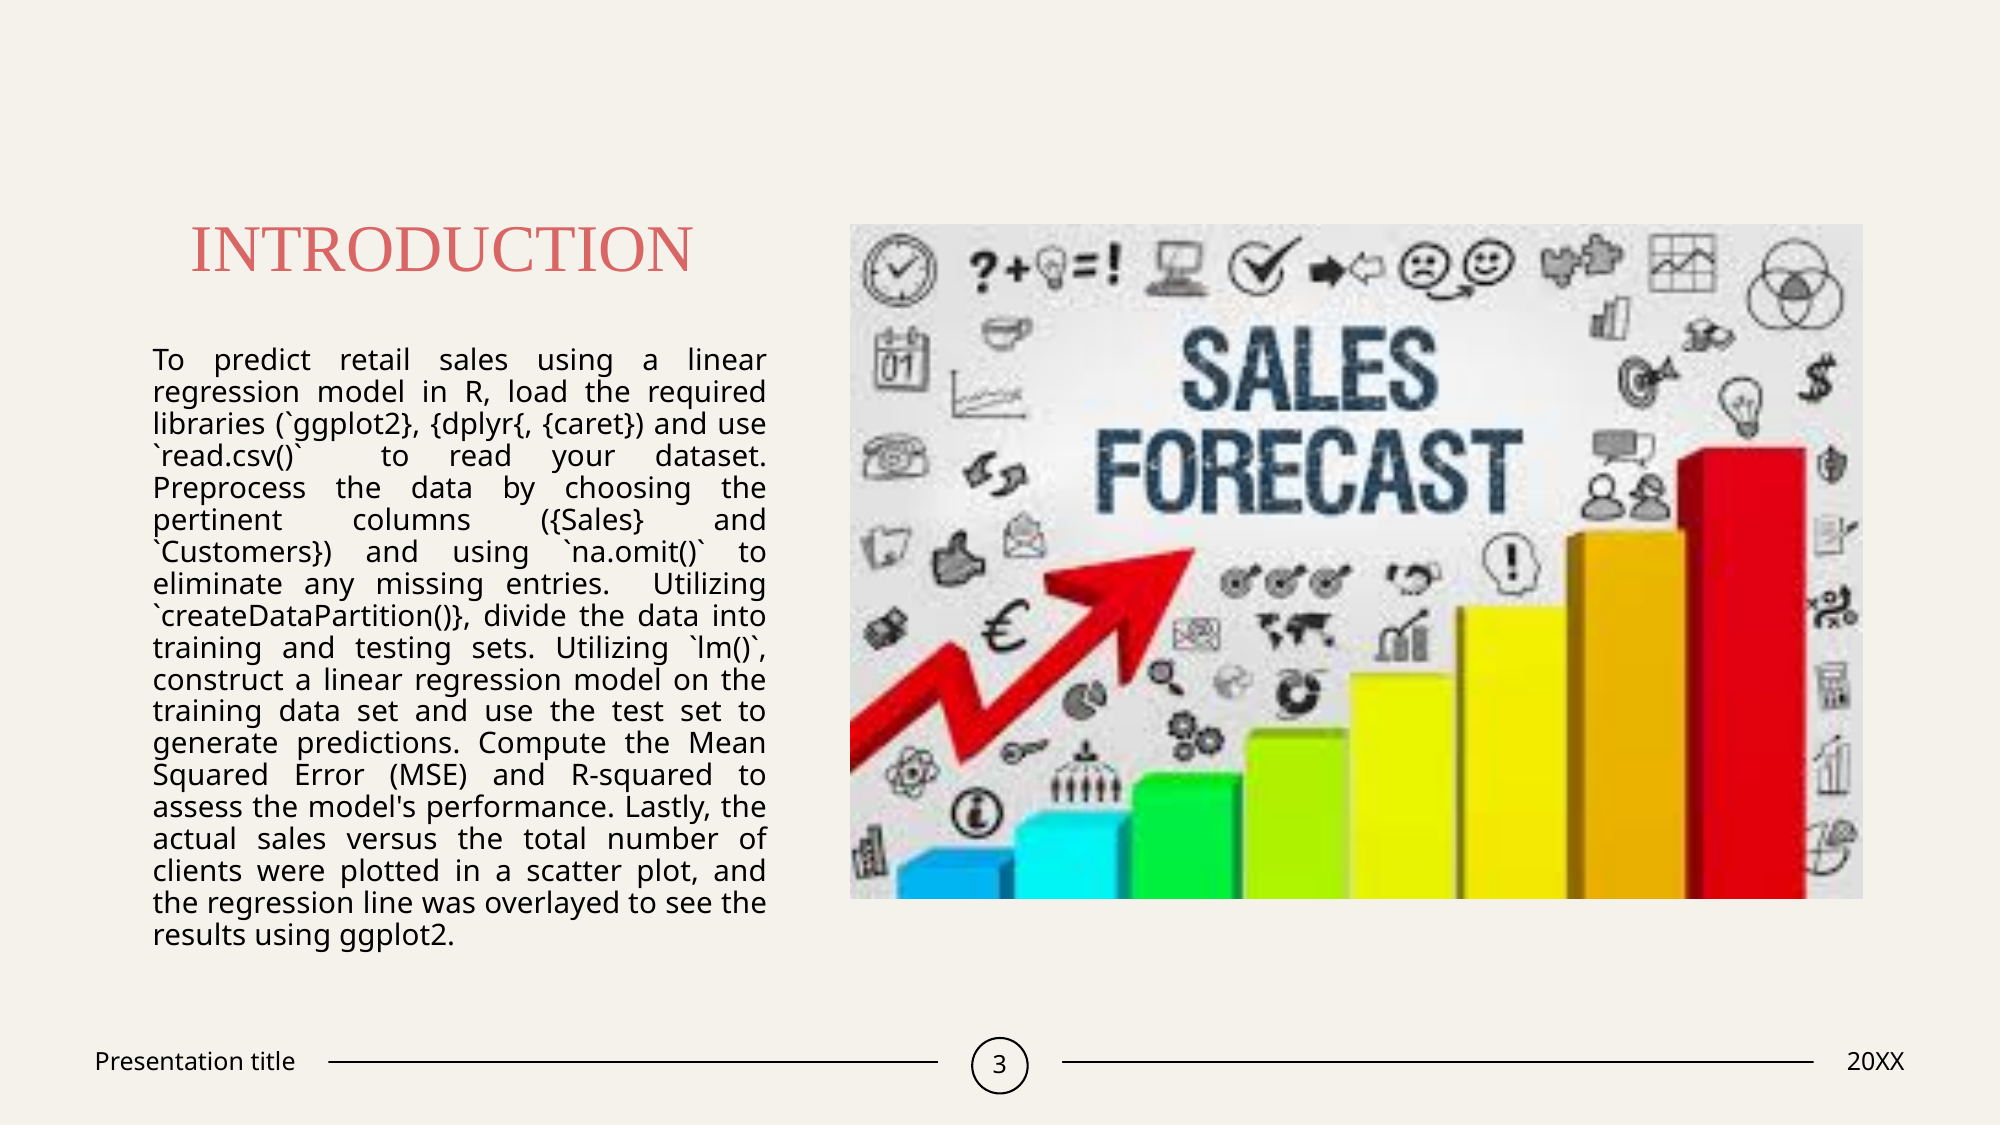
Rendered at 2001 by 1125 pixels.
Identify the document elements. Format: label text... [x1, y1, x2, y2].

slide_number 20XX [1813, 1038, 1938, 1083]
title INTRODUCTION [120, 31, 766, 294]
footer Presentation title [79, 1038, 329, 1083]
list To predict retail sales using a linear regression model in R, load the required libraries (`ggplot2}, {dplyr{, {caret}) and use `read.csv()` to read your dataset. Preprocess the data by choosing the pertinent columns ({Sales} and `Customers}) and using `na.omit()` to eliminate any missing entries. Utilizing `createDataPartition()}, divide the data into training and testing sets. Utilizing `lm()`, construct a linear regression model on the training data set and use the test set to generate predictions. Compute the Mean Squared Error (MSE) and R-squared to assess the model's performance. Lastly, the actual sales versus the total number of clients were plotted in a scatter plot, and the regression line was overlayed to see the results using ggplot2. [137, 337, 783, 963]
slide_number 3 [971, 1036, 1029, 1095]
picture [850, 224, 1863, 899]
